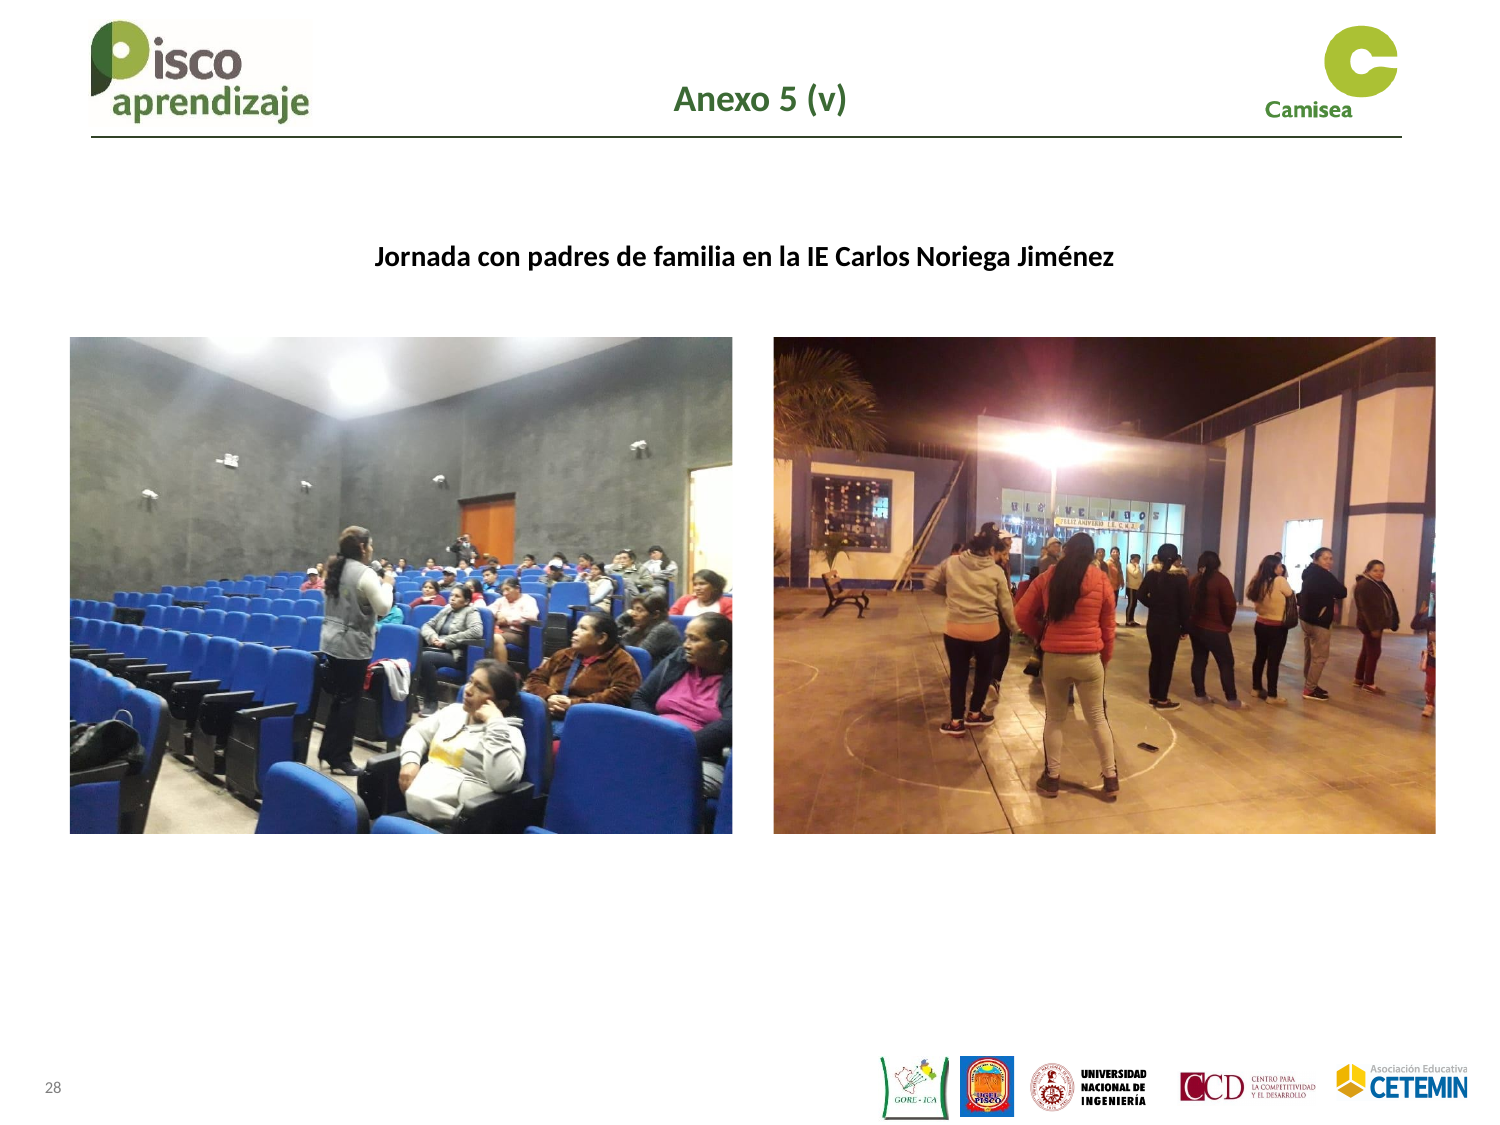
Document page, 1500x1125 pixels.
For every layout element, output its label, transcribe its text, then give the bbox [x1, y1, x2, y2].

text_box [1265, 25, 1398, 118]
text_box [878, 1056, 950, 1122]
slide_number 28 [40, 1079, 66, 1125]
text_box Anexo 5 (v) [671, 72, 853, 120]
text_box [773, 337, 1436, 835]
text_box [69, 337, 733, 835]
picture [1177, 1071, 1316, 1106]
text_box Jornada con padres de familia en la IE Carlos Noriega Jiménez [372, 234, 1118, 272]
text_box [1336, 1064, 1468, 1101]
text_box [88, 19, 313, 127]
text_box [1029, 1062, 1147, 1112]
text_box [960, 1056, 1015, 1118]
